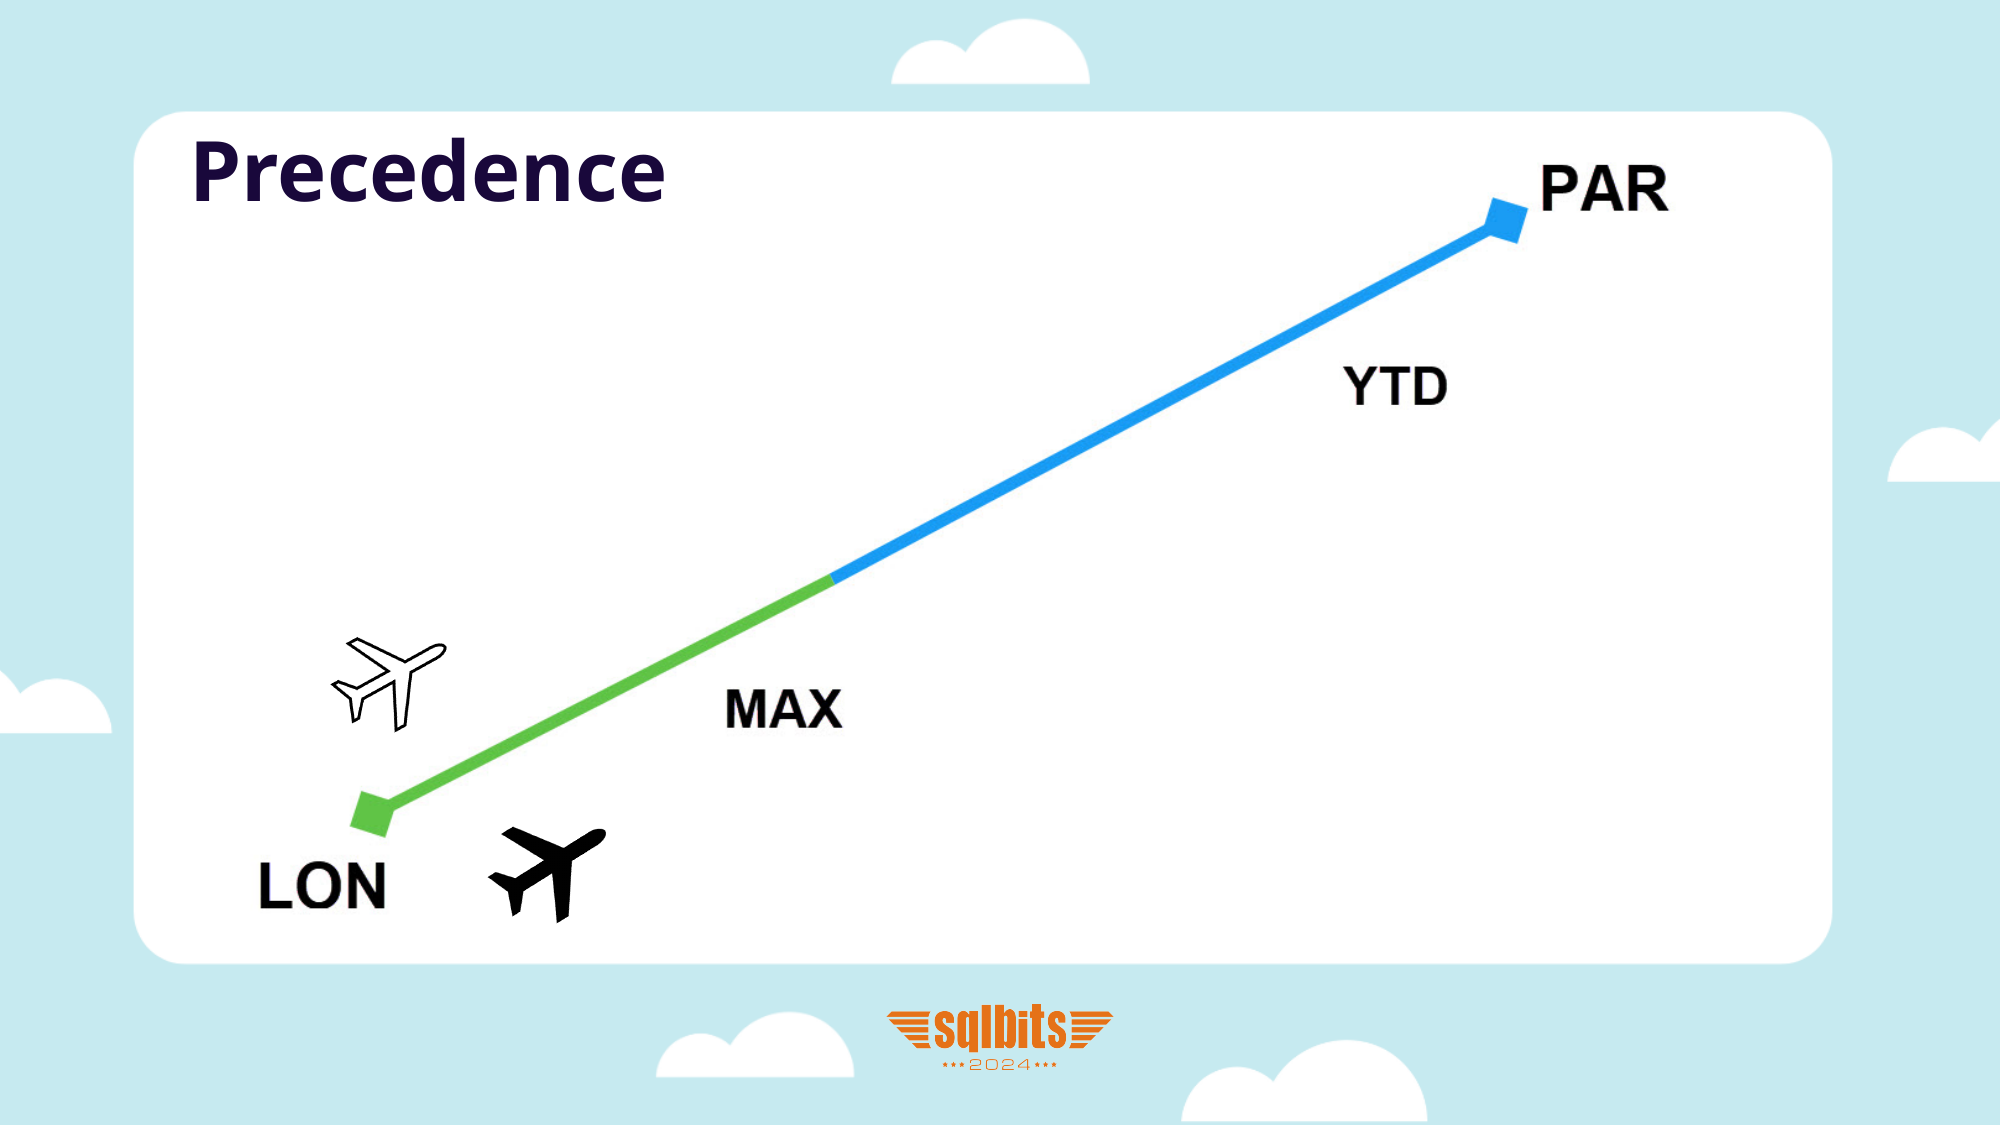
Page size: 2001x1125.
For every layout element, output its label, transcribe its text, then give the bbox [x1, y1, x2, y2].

title Precedence [174, 119, 1781, 230]
picture [0, 0, 2000, 1125]
